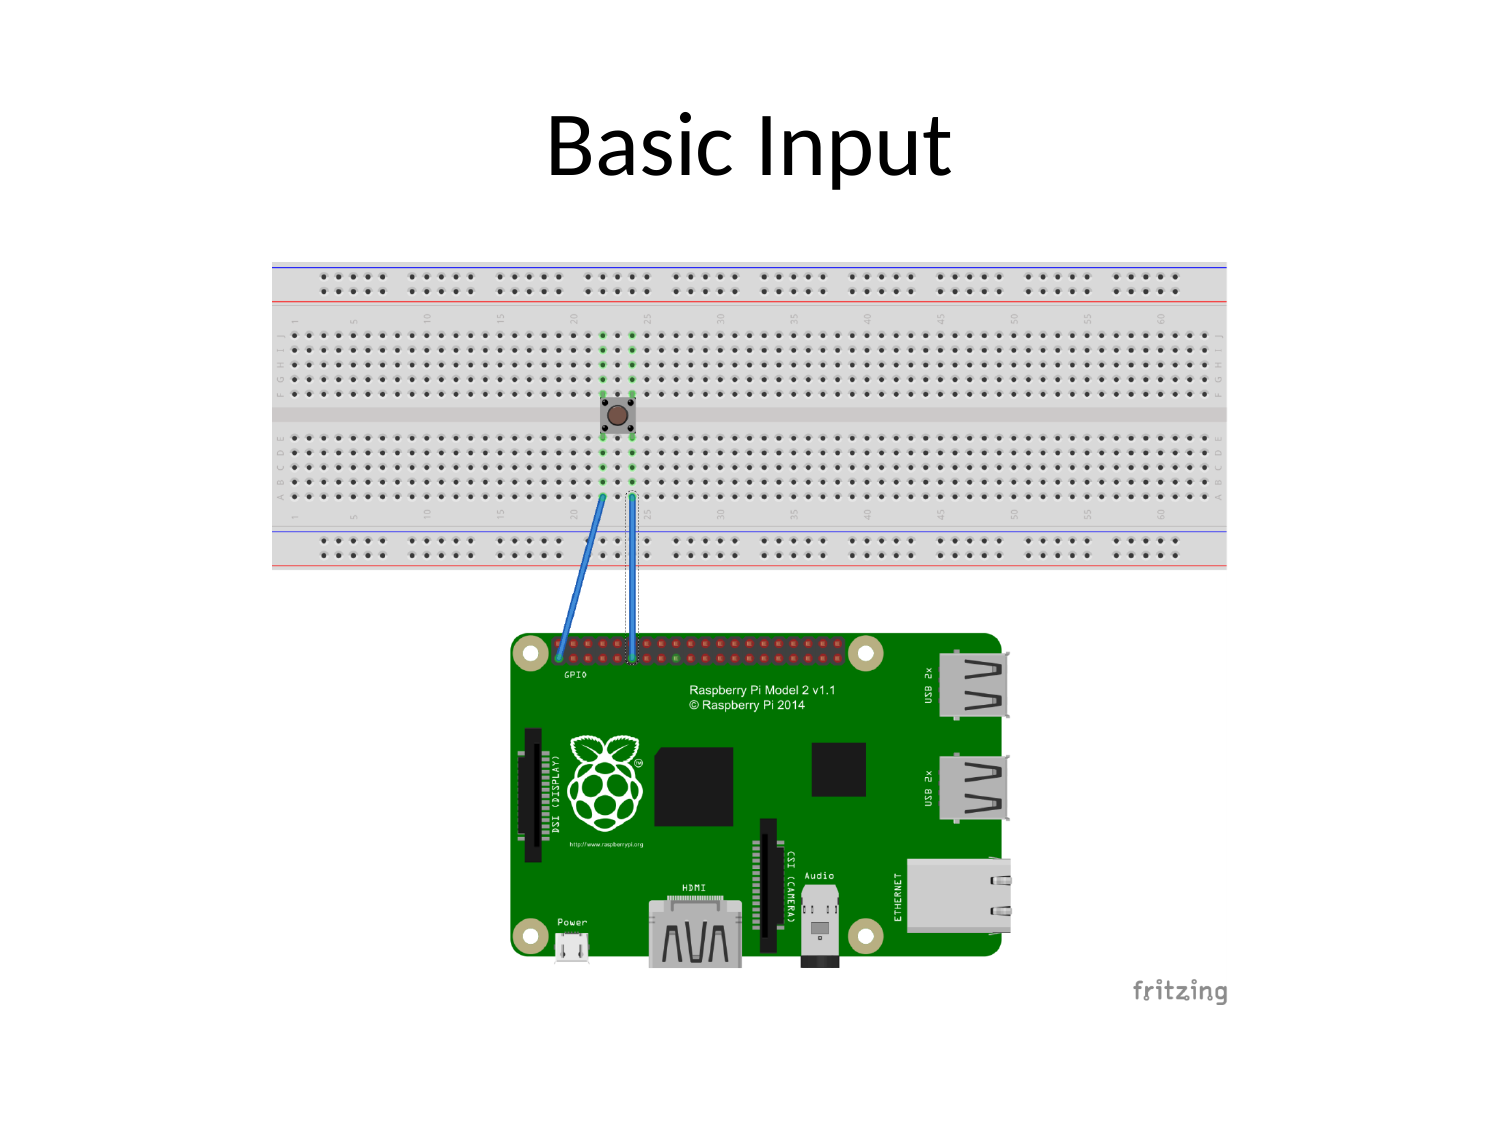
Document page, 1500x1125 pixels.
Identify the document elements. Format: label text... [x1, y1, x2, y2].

title Basic Input [75, 45, 1425, 233]
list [272, 262, 1228, 1006]
